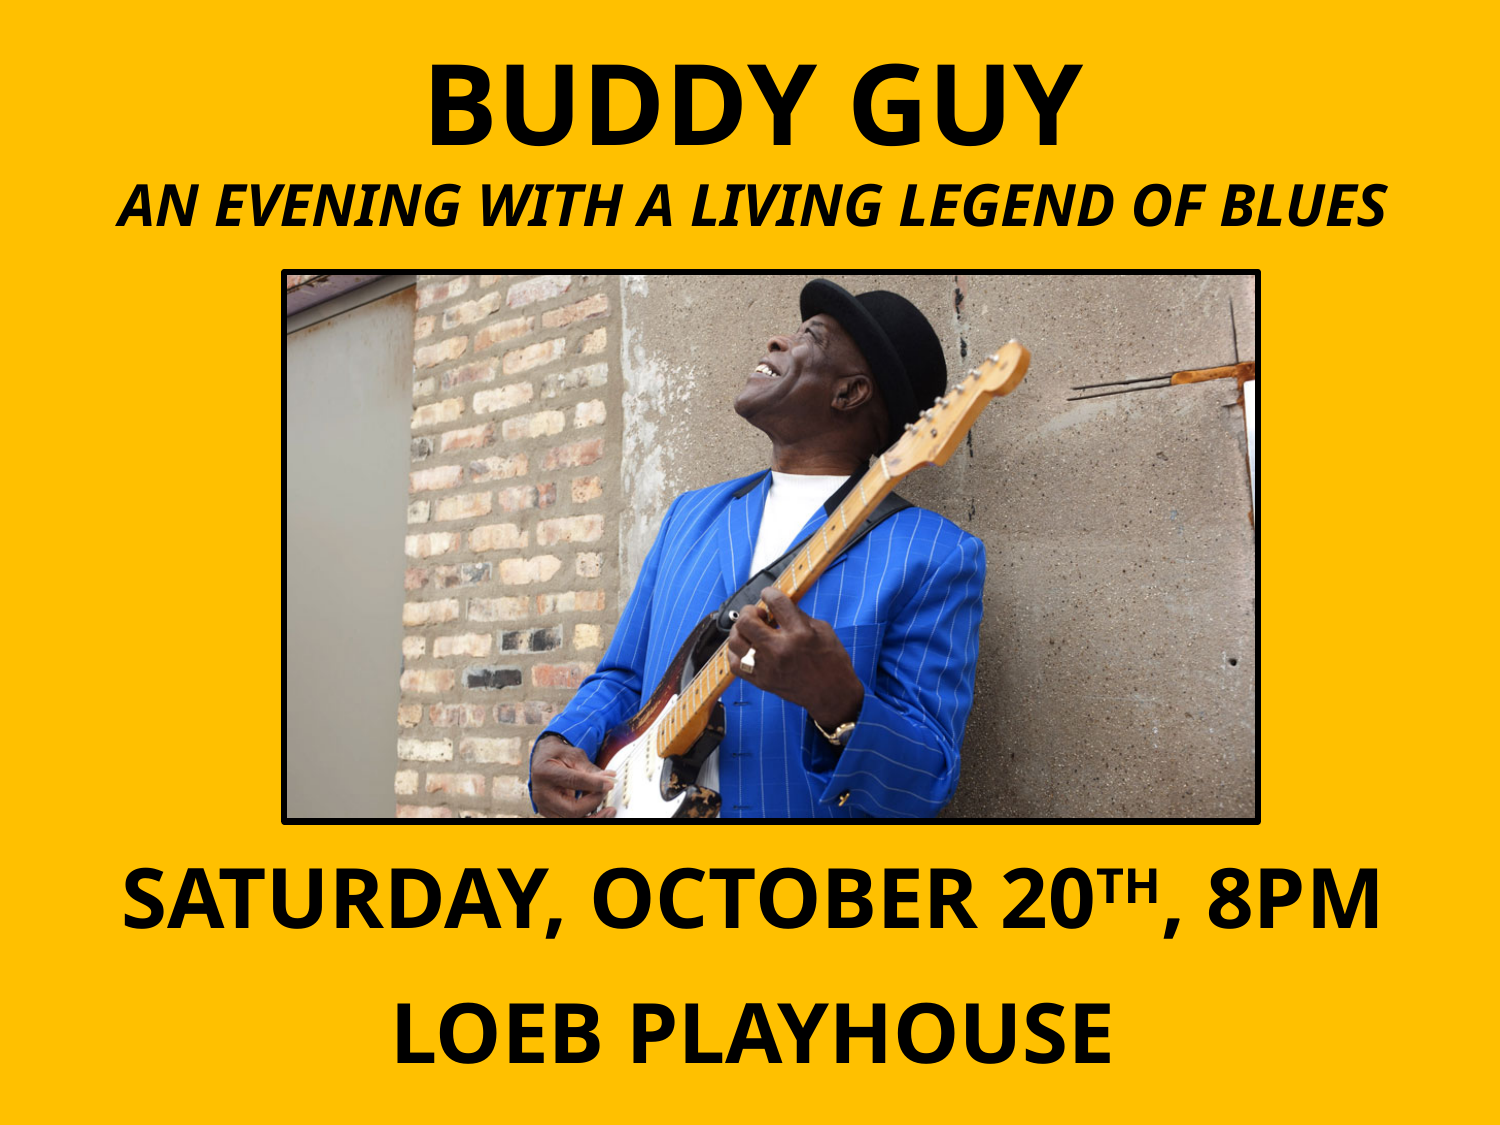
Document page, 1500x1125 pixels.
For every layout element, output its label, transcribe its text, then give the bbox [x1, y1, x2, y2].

text_box Buddy guy An evening with a living legend of blues [21, 25, 1485, 245]
text_box Saturday, october 20th, 8pm Loeb playhouse [106, 837, 1400, 1088]
picture [287, 274, 1256, 819]
